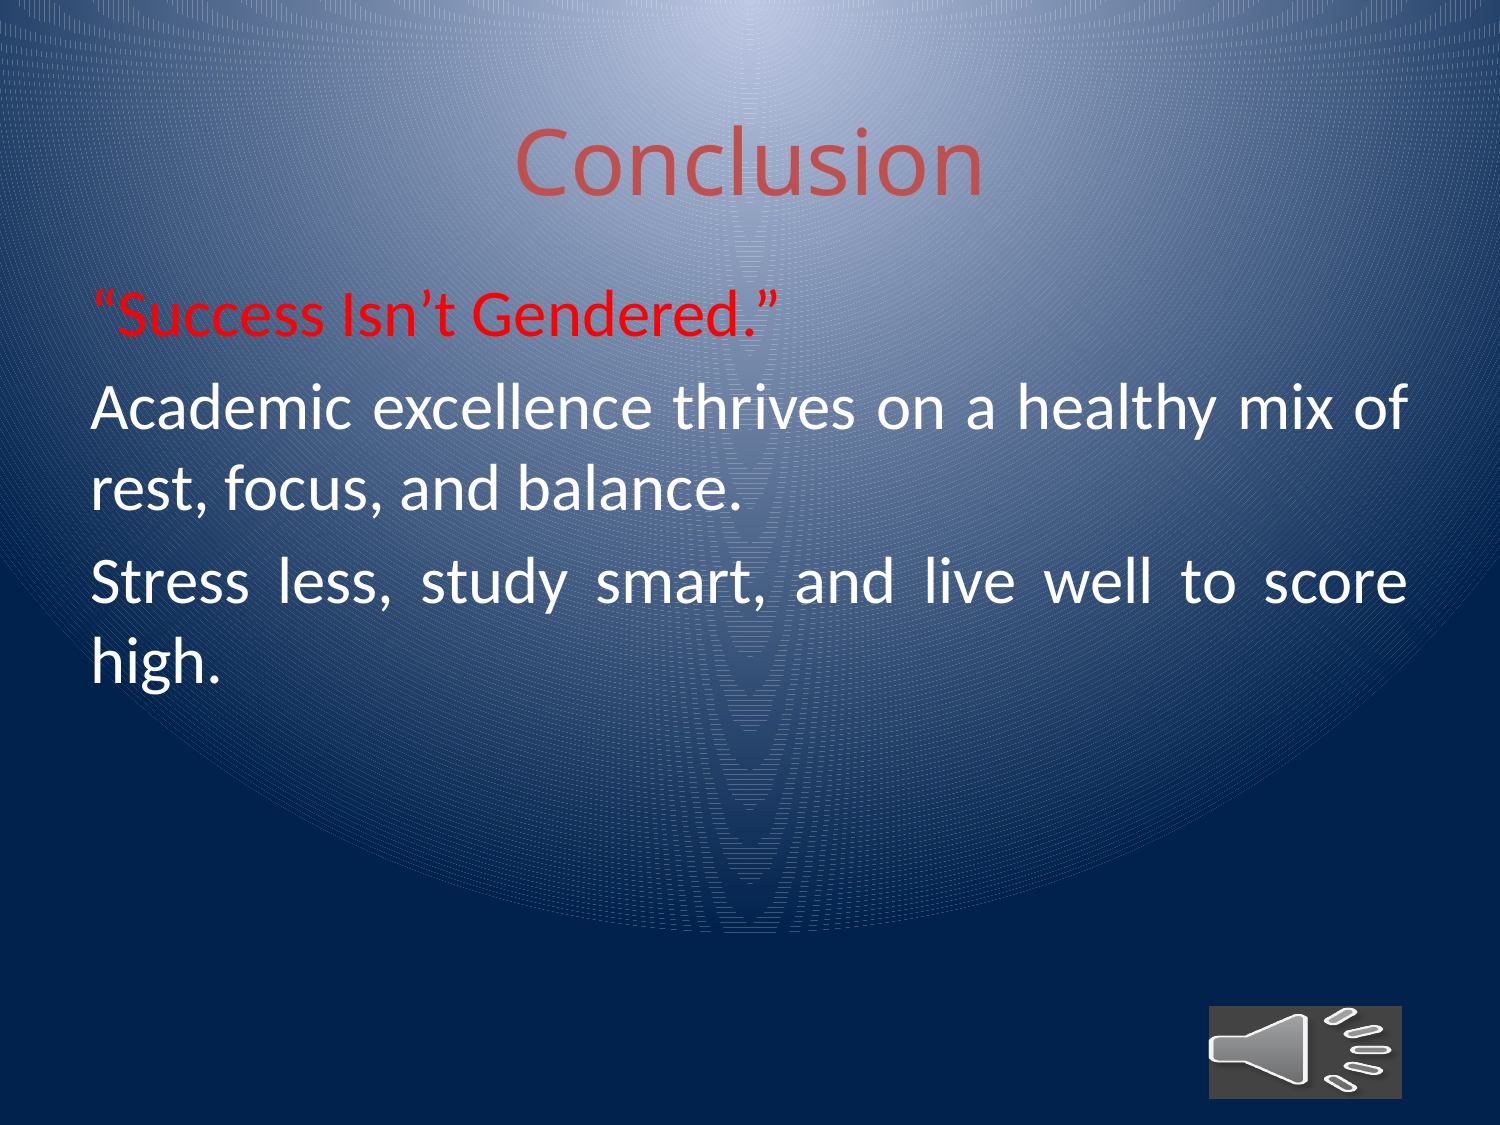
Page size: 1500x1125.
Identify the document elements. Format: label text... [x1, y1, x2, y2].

list “Success Isn’t Gendered.” Academic excellence thrives on a healthy mix of rest, focus, and balance. Stress less, study smart, and live well to score high. [75, 262, 1425, 1005]
title Conclusion [75, 45, 1425, 262]
picture [1207, 1004, 1403, 1101]
